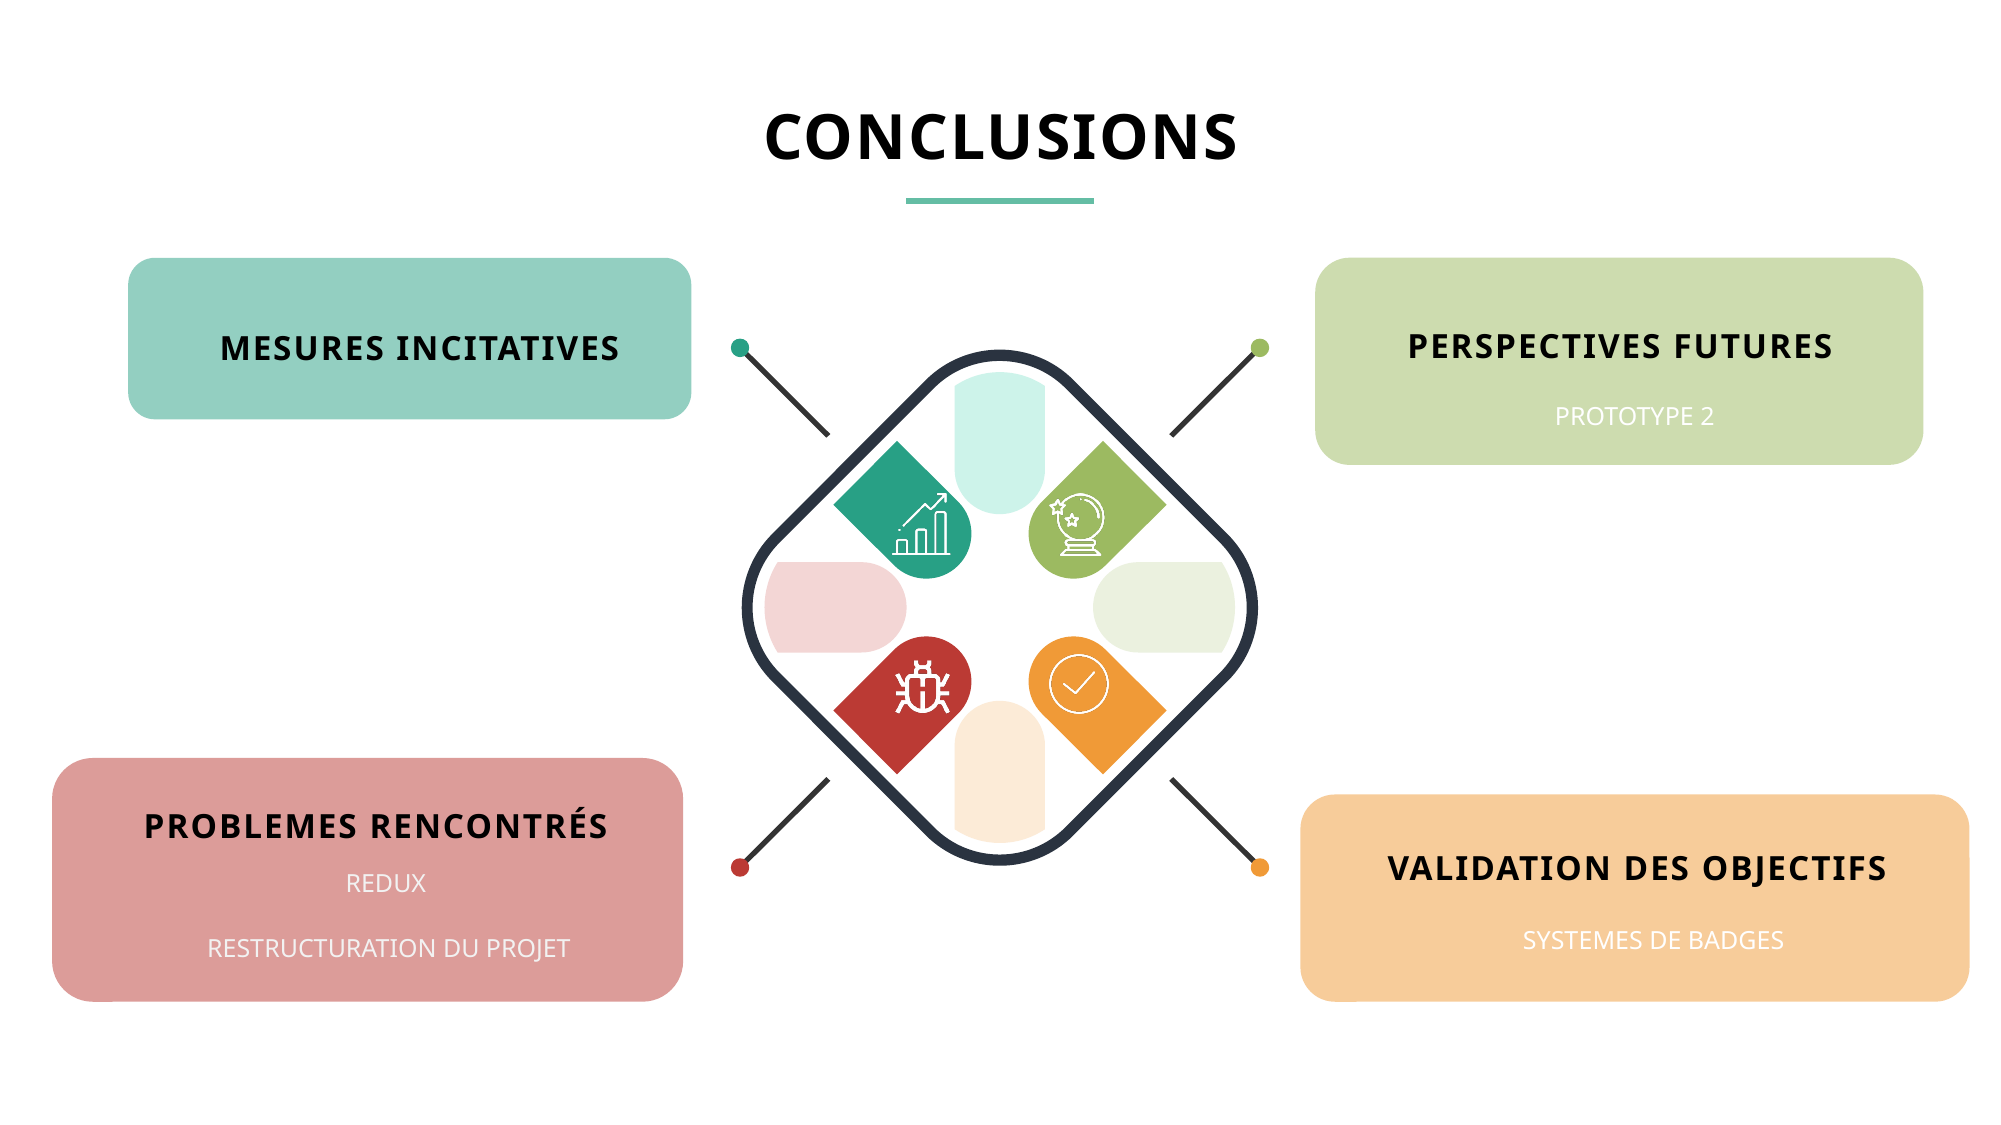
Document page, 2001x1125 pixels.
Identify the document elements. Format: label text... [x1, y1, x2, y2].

picture [890, 493, 952, 555]
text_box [1300, 794, 1970, 1002]
picture [1049, 654, 1109, 714]
picture [895, 660, 950, 714]
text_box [52, 757, 684, 1002]
text_box CONCLUSIONS [748, 91, 1254, 180]
picture [1045, 493, 1108, 556]
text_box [128, 257, 692, 420]
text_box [1315, 257, 1924, 465]
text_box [730, 338, 1270, 877]
